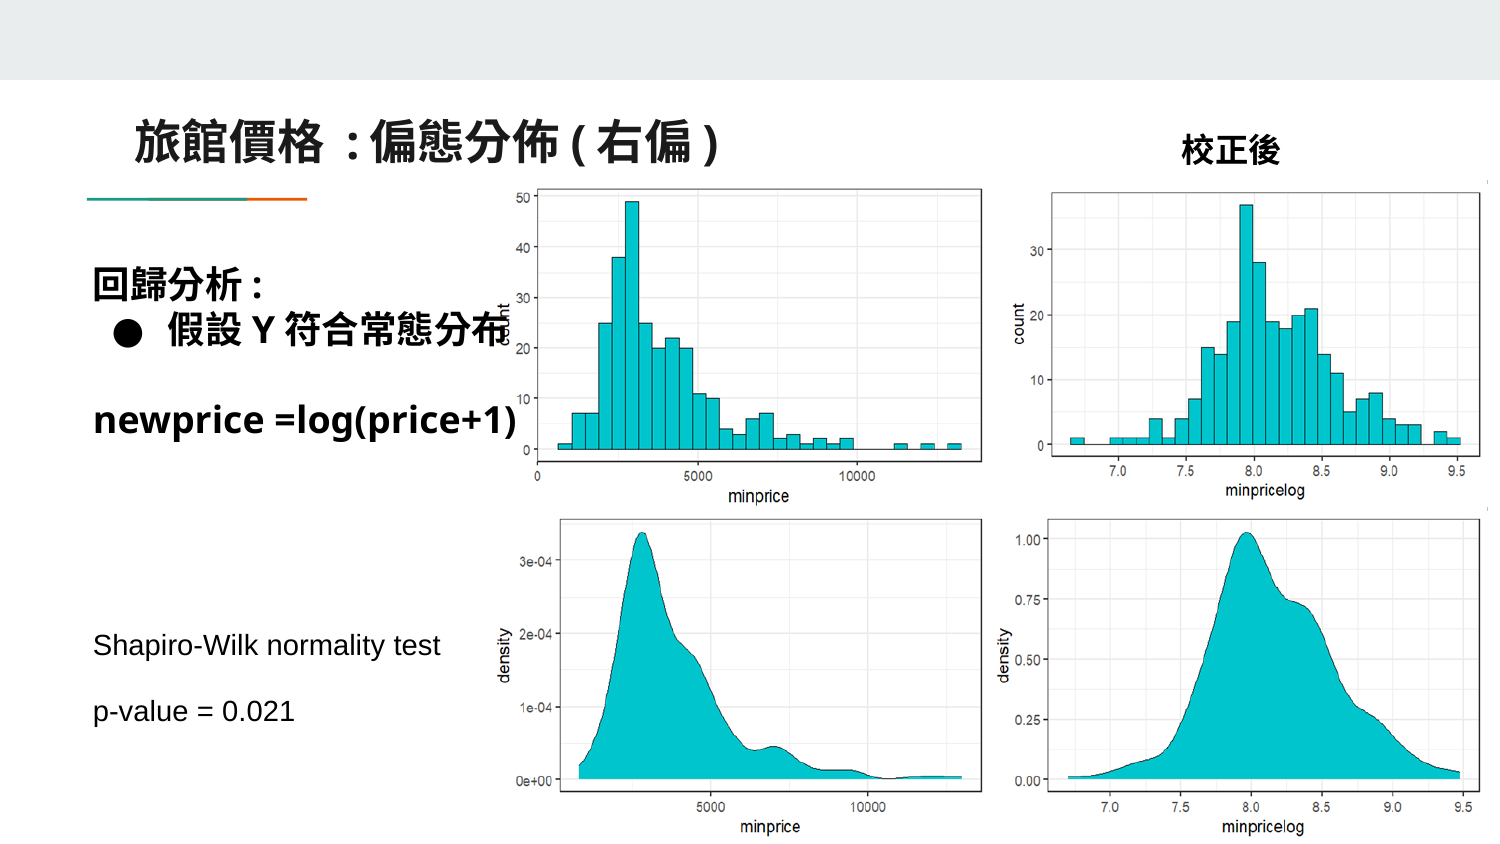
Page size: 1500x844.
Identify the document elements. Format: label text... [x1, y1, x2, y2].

text_box p-value = 0.021 [78, 677, 477, 743]
picture [482, 179, 1494, 844]
title 旅館價格 :偏態分佈(右偏) [119, 97, 1381, 186]
text_box 回歸分析: 假設Y符合常態分布 newprice =log(price+1) [77, 246, 477, 457]
text_box 校正後 [1166, 114, 1479, 178]
text_box Shapiro-Wilk normality test [78, 611, 477, 677]
